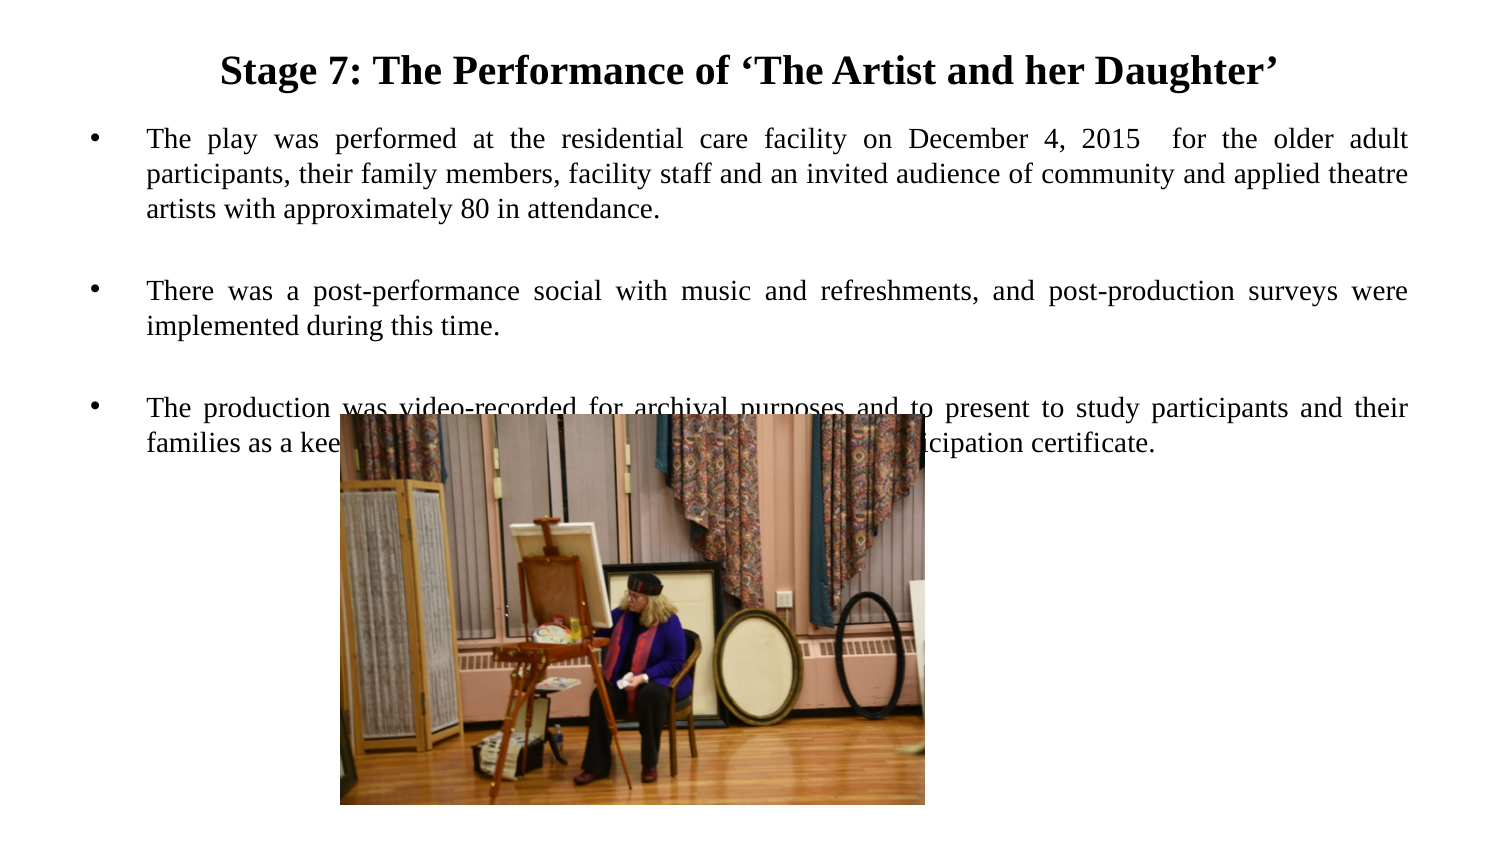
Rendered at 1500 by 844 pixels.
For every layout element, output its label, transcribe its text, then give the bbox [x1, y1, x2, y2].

list The play was performed at the residential care facility on December 4, 2015 for the older adult participants, their family members, facility staff and an invited audience of community and applied theatre artists with approximately 80 in attendance. There was a post-performance social with music and refreshments, and post-production surveys were implemented during this time. The production was video-recorded for archival purposes and to present to study participants and their families as a keepsake, along with a story booklet and project participation certificate. [75, 111, 1425, 812]
title Stage 7: The Performance of ‘The Artist and her Daughter’ [75, 33, 1425, 103]
picture [339, 414, 925, 805]
